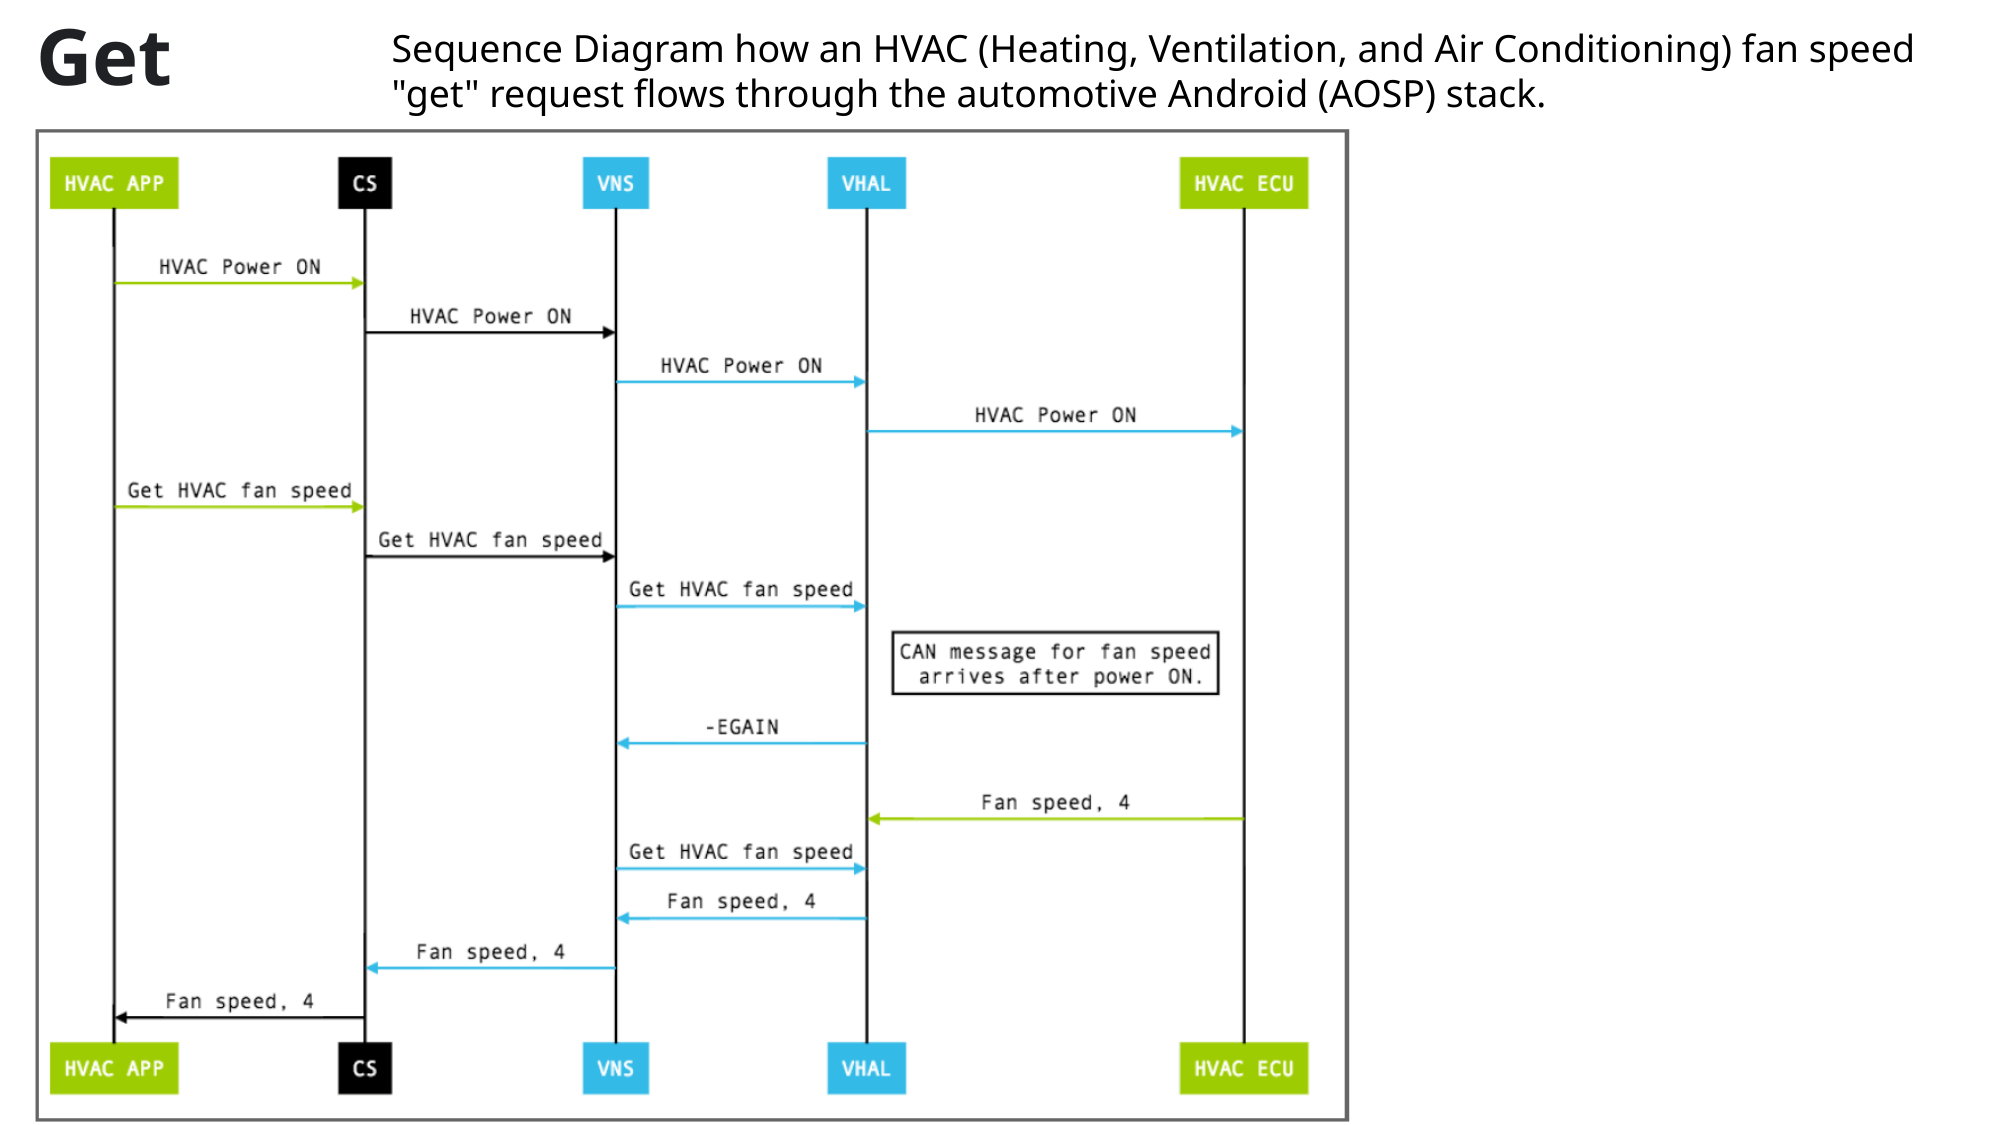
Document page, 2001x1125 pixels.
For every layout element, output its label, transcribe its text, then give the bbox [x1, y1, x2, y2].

text_box Get calls [21, 0, 377, 118]
picture [20, 118, 1356, 1125]
text_box Sequence Diagram how an HVAC (Heating, Ventilation, and Air Conditioning) fan speed "get" request flows through the automotive Android (AOSP) stack. [376, 17, 1958, 122]
